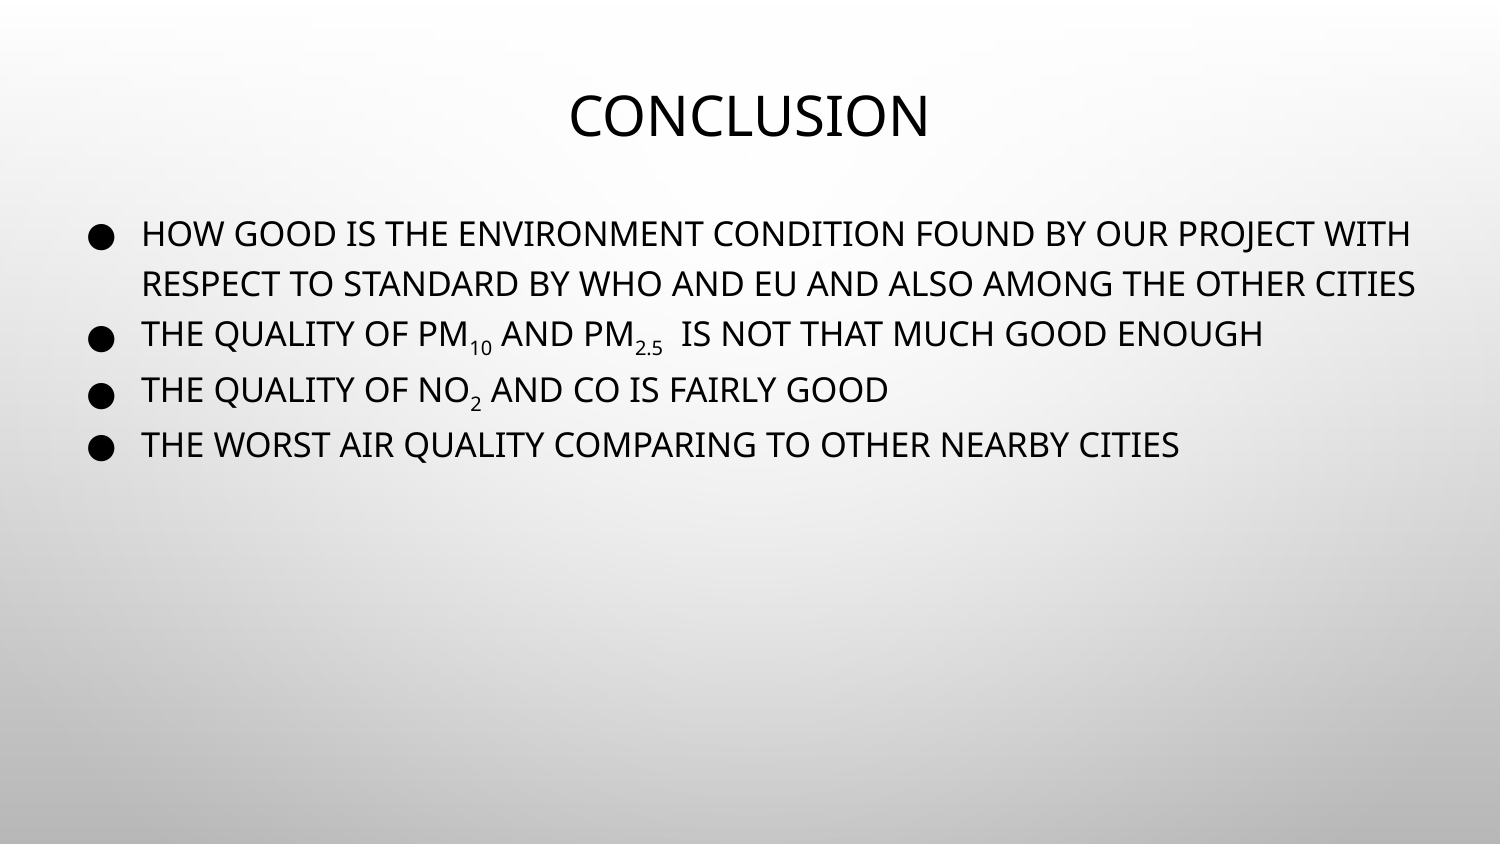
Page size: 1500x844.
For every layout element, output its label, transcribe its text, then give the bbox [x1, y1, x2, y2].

title CONCLUSION [51, 72, 1449, 167]
list HOW GOOD IS THE ENVIRONMENT CONDITION FOUND BY OUR PROJECT WITH RESPECT TO STANDARD BY WHO AND EU AND ALSO AMONG THE OTHER CITIES THE QUALITY OF PM10 AND PM2.5 IS NOT THAT MUCH GOOD ENOUGH THE QUALITY OF NO2 AND CO IS FAIRLY GOOD THE WORST AIR QUALITY COMPARING TO OTHER NEARBY CITIES [51, 189, 1449, 750]
picture [0, 0, 1500, 844]
